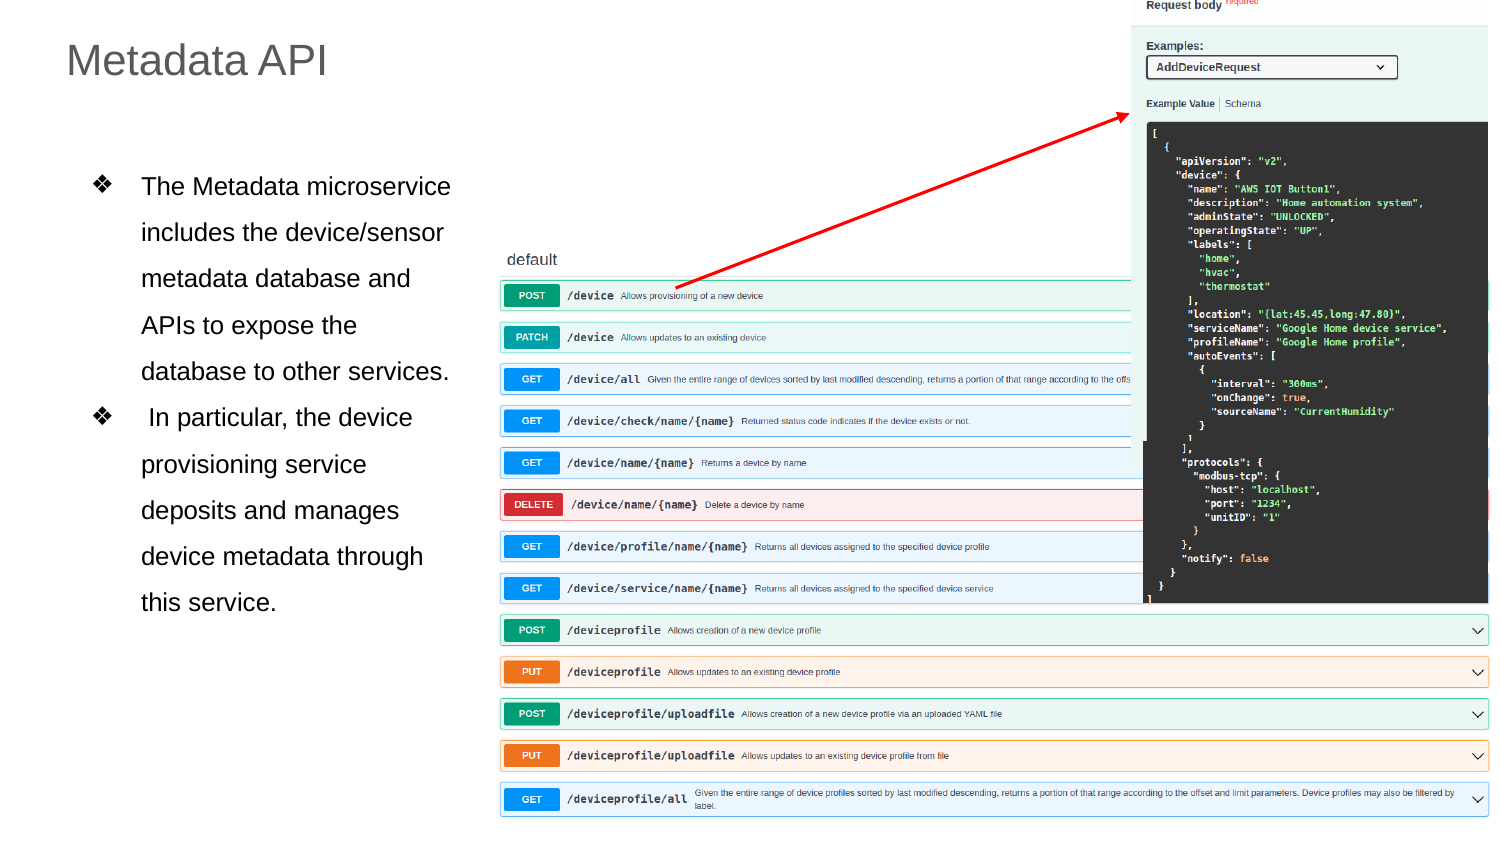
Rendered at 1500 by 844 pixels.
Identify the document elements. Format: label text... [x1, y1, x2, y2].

picture [471, 0, 1495, 824]
title Metadata API [51, 23, 921, 117]
list The Metadata microservice includes the device/sensor metadata database and APIs to expose the database to other services. In particular, the device provisioning service deposits and manages device metadata through this service. [51, 139, 479, 700]
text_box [675, 113, 1130, 289]
